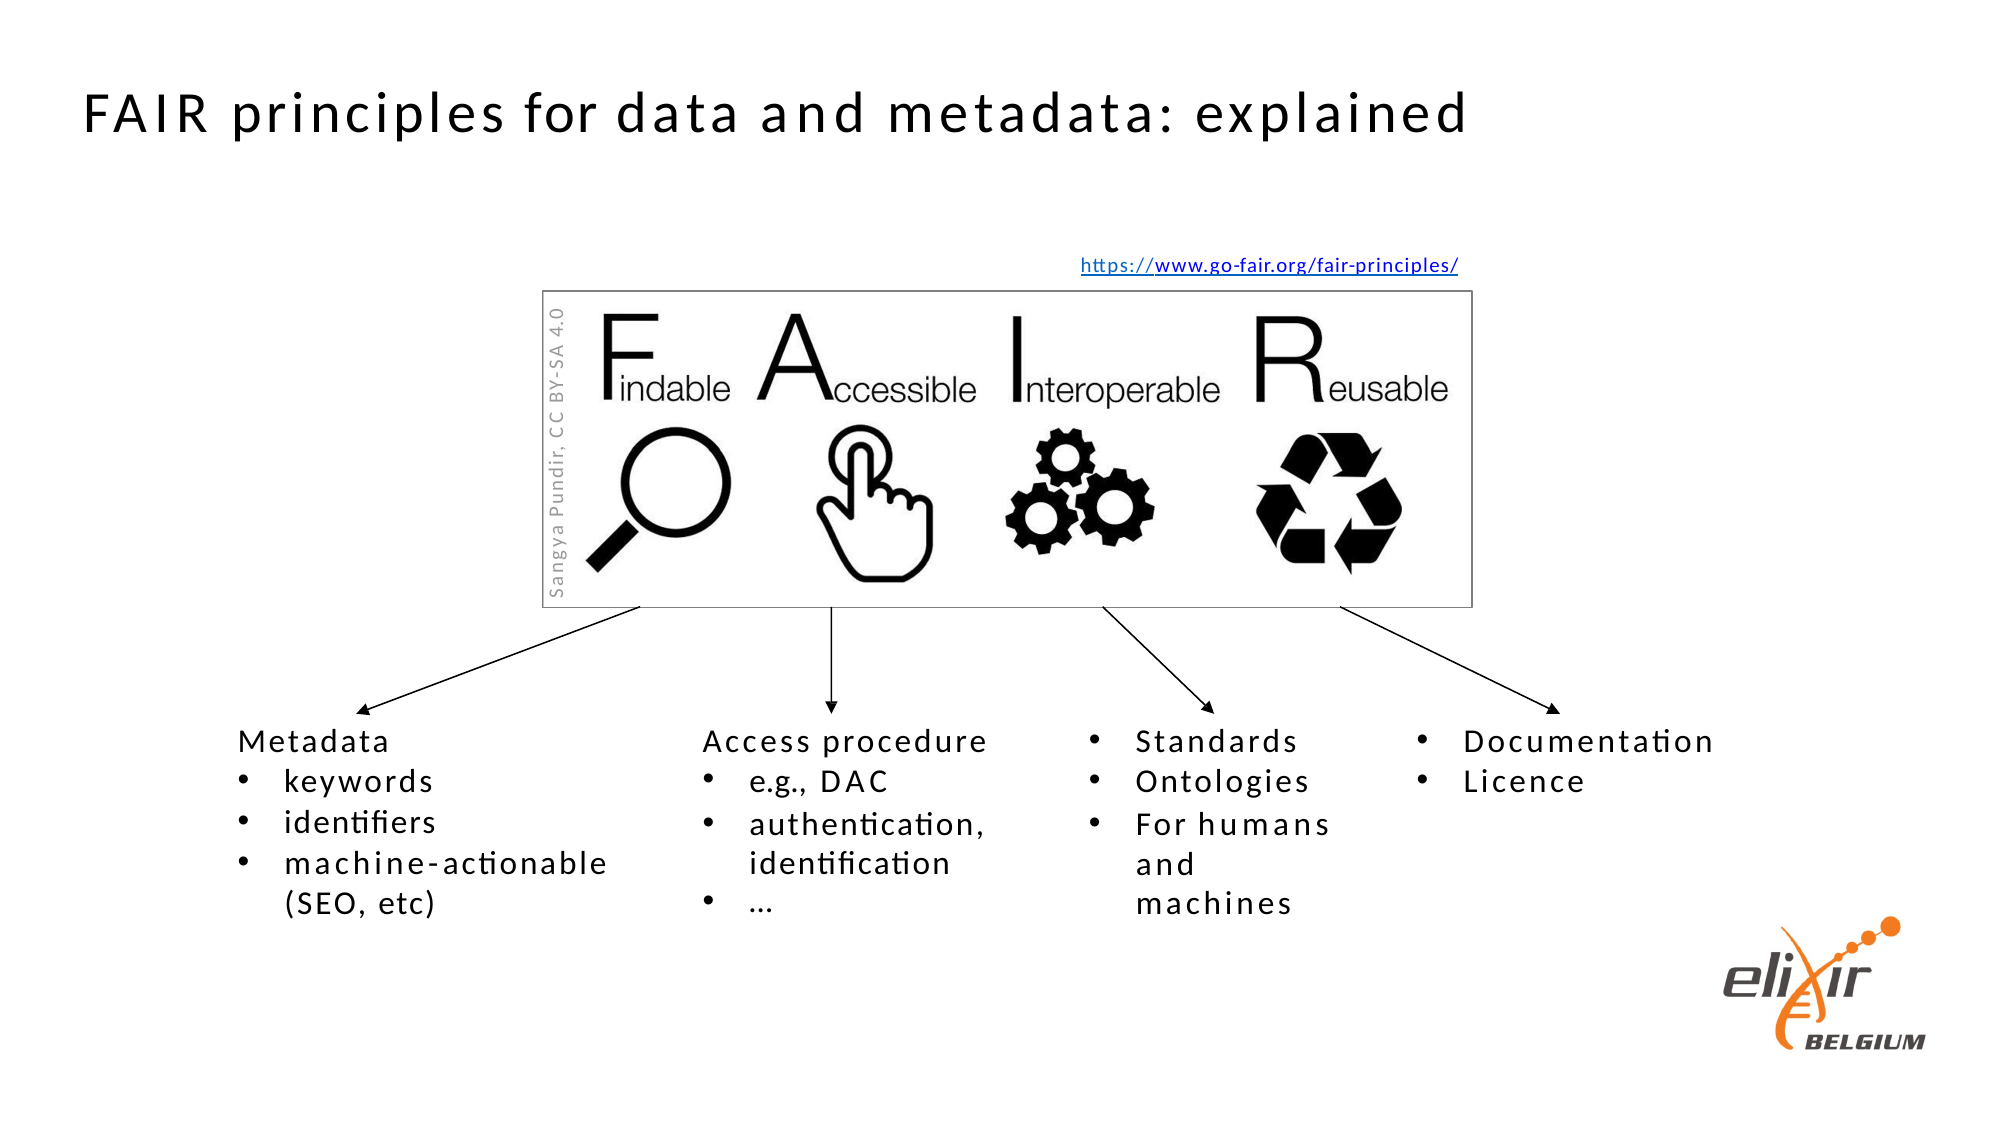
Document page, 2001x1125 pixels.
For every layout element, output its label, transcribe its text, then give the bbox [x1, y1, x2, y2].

text_box [1361, 618, 1561, 714]
text_box Standards Ontologies For humans and machines [1086, 717, 1340, 922]
text_box https://www.go-fair.org/fair-principles/ [1078, 250, 1476, 278]
text_box e.g., DAC authentication, identification … [700, 754, 1003, 920]
title FAIR principles for data and metadata: explained [48, 71, 1968, 262]
text_box [1113, 618, 1215, 714]
text_box [825, 618, 838, 714]
picture [1723, 916, 1926, 1050]
text_box Access procedure [700, 717, 998, 754]
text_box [541, 290, 1474, 609]
text_box [356, 618, 613, 716]
text_box Metadata keywords identifiers machine-actionable (SEO, etc) [235, 717, 620, 921]
text_box Documentation Licence [1414, 717, 1731, 799]
